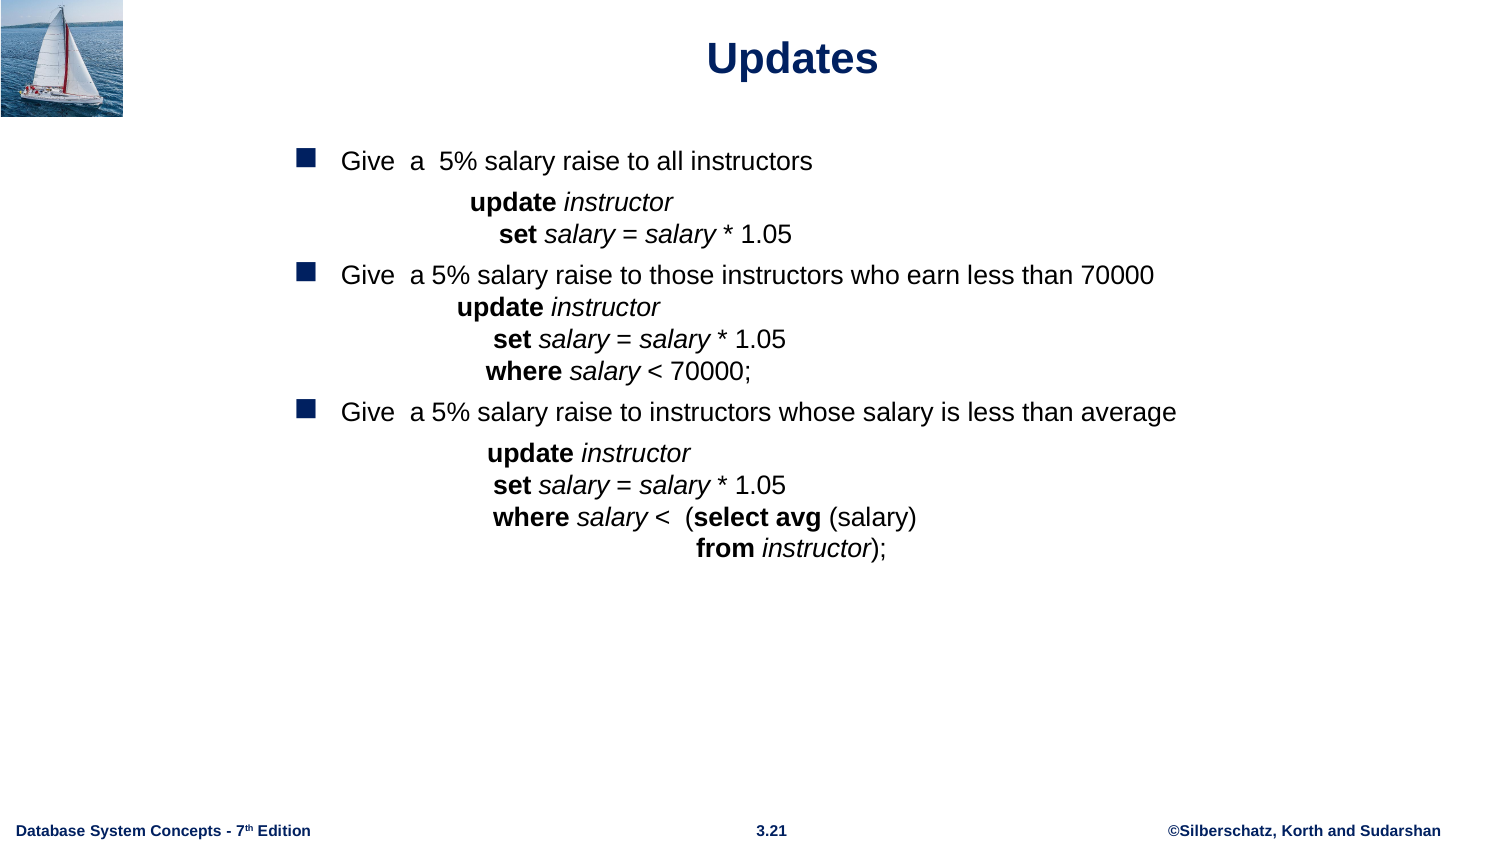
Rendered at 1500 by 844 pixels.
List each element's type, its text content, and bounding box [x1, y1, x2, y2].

title Updates [295, 14, 1290, 91]
list Give a 5% salary raise to all instructors update instructor set salary = salary * 1.05 Give a 5% salary raise to those instructors who earn less than 70000 update instructor set salary = salary * 1.05 where salary < 70000; Give a 5% salary raise to instructors whose salary is less than average update instructor set salary = salary * 1.05 where salary < (select avg (salary) from instructor); [283, 136, 1223, 736]
picture [0, 0, 123, 117]
